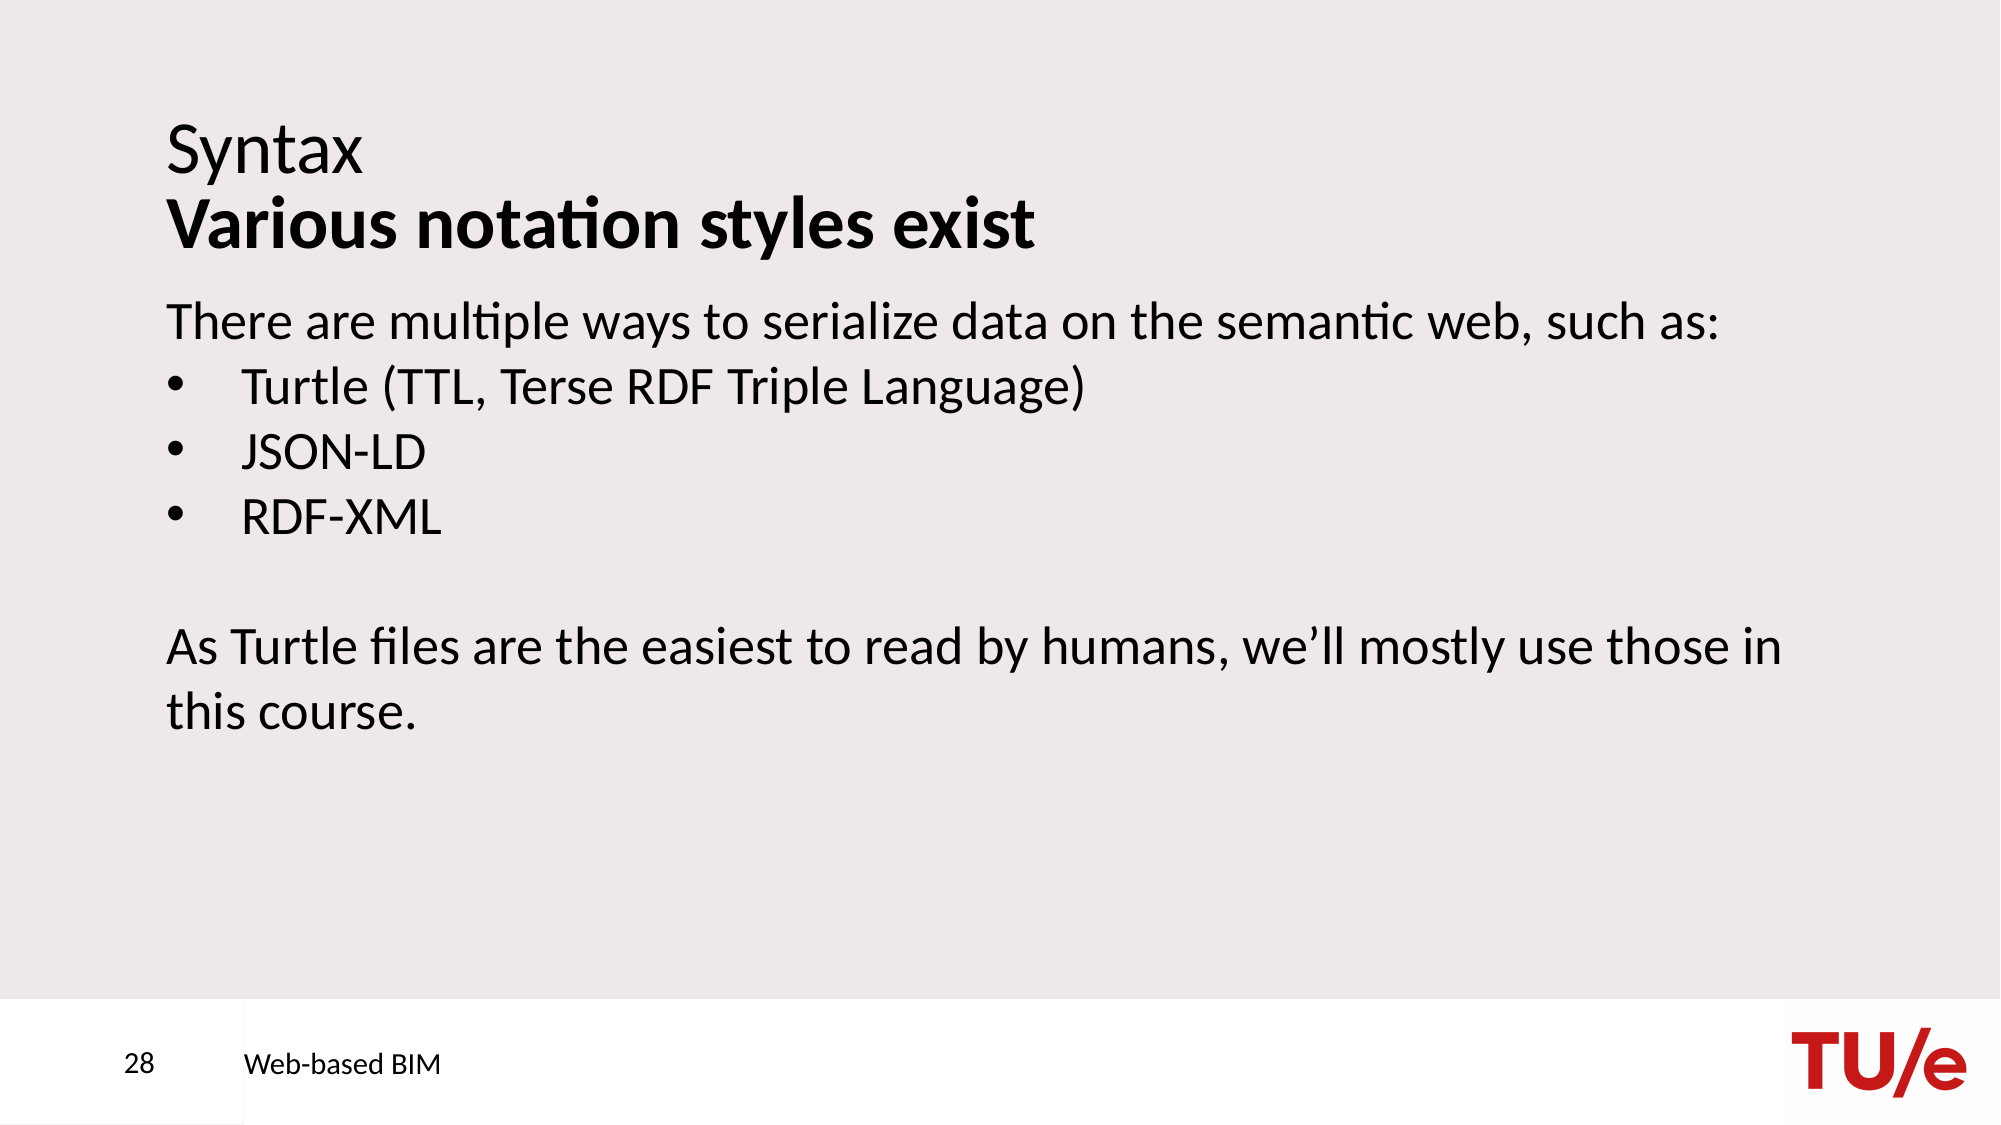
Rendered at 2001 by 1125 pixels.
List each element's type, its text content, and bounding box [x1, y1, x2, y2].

slide_number 28 [0, 999, 244, 1125]
picture [1784, 999, 2000, 1125]
title Syntax Various notation styles exist [165, 113, 1819, 232]
footer Web-based BIM [244, 999, 1784, 1125]
list There are multiple ways to serialize data on the semantic web, such as: Turtle (TTL, Terse RDF Triple Language) JSON-LD RDF-XML As Turtle files are the easiest to read by humans, we’ll mostly use those in this course. [165, 285, 1819, 925]
